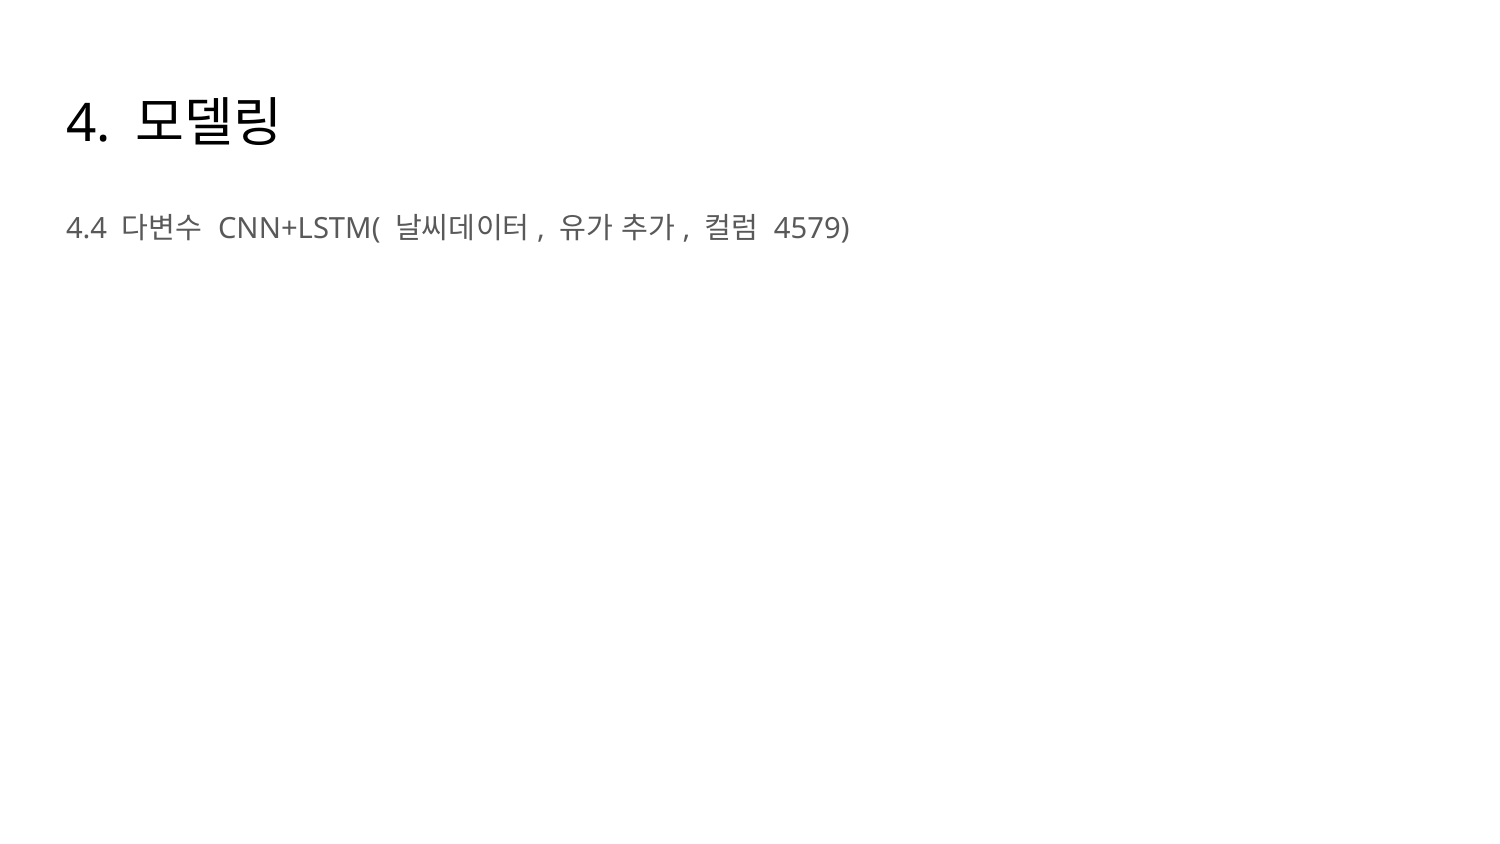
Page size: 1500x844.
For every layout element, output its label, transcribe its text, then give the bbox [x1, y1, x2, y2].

list 4.4 다변수 CNN+LSTM( 날씨데이터, 유가 추가, 컬럼 4579) [51, 189, 1449, 750]
title 4. 모델링 [51, 72, 1449, 167]
